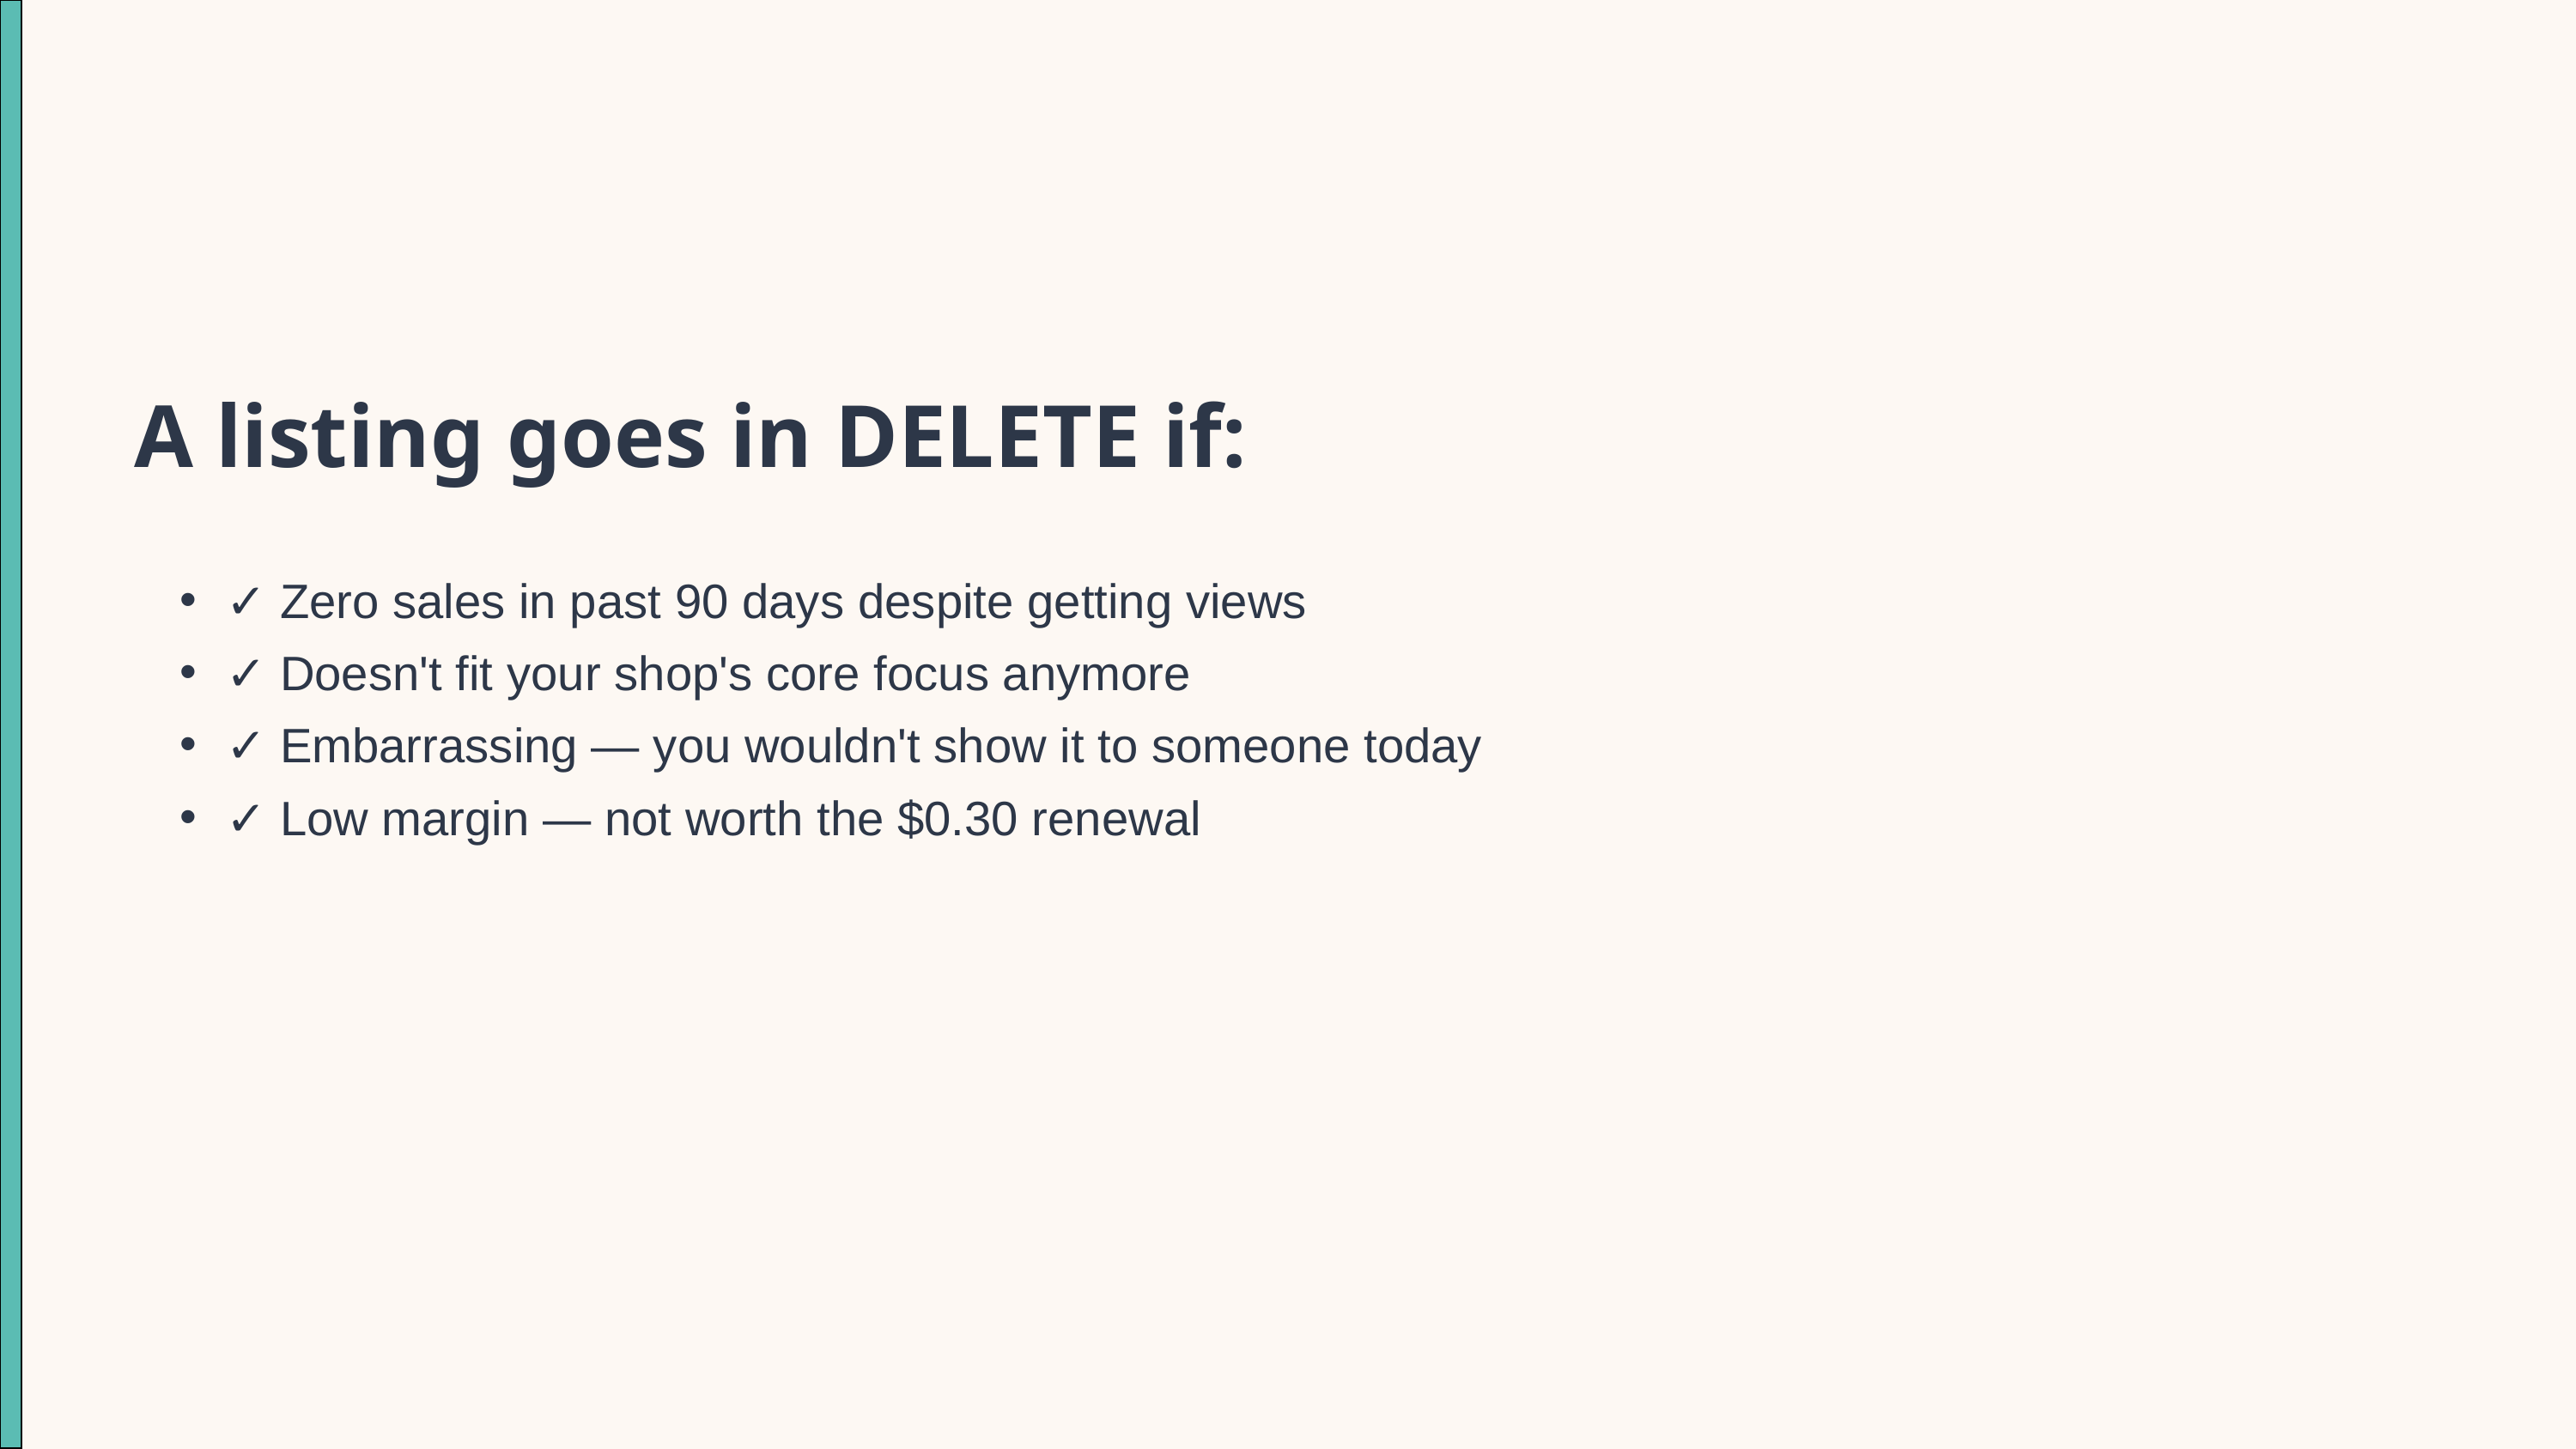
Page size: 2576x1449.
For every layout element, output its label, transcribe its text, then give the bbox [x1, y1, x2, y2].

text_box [0, 0, 22, 1449]
text_box ✓ Zero sales in past 90 days despite getting views ✓ Doesn't fit your shop's core focus anymore ✓ Embarrassing — you wouldn't show it to someone today ✓ Low margin — not worth the $0.30 renewal [134, 555, 2469, 846]
text_box A listing goes in DELETE if: [134, 398, 1327, 484]
